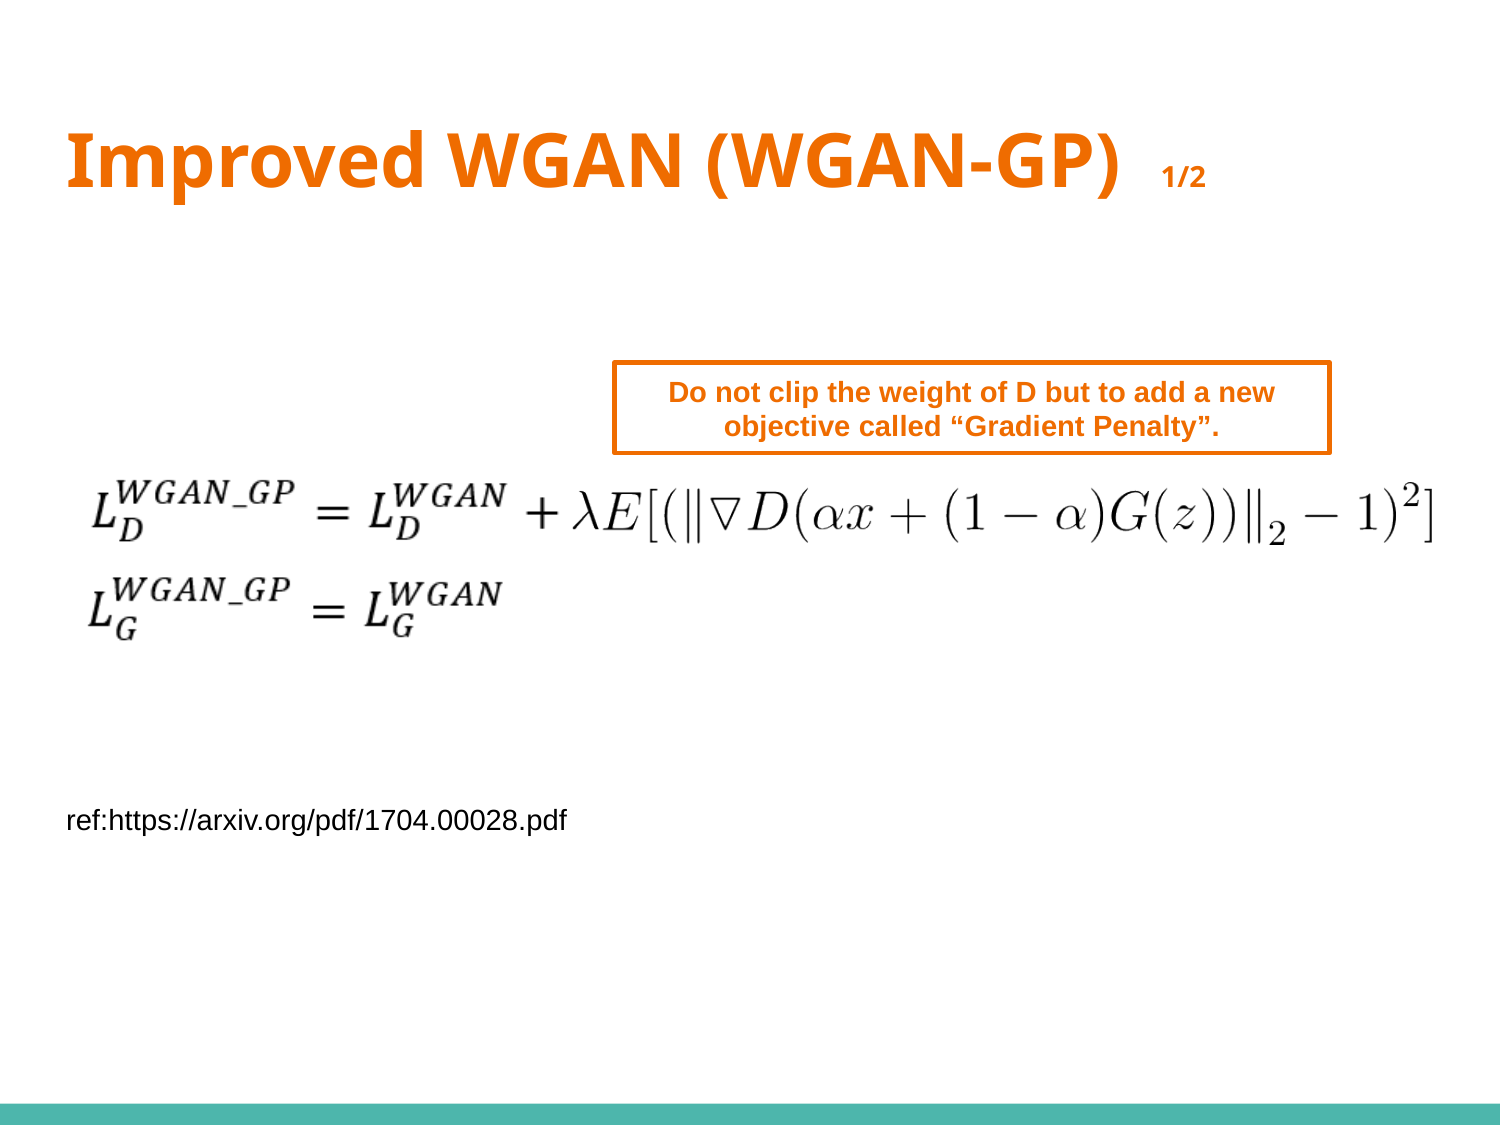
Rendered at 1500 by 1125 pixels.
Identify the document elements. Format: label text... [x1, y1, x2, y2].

title Improved WGAN (WGAN-GP) 1/2 [51, 97, 1449, 252]
text_box Do not clip the weight of D but to add a new objective called “Gradient Penalty”. [614, 362, 1330, 453]
picture [68, 471, 1432, 654]
text_box ref:https://arxiv.org/pdf/1704.00028.pdf [51, 785, 701, 853]
